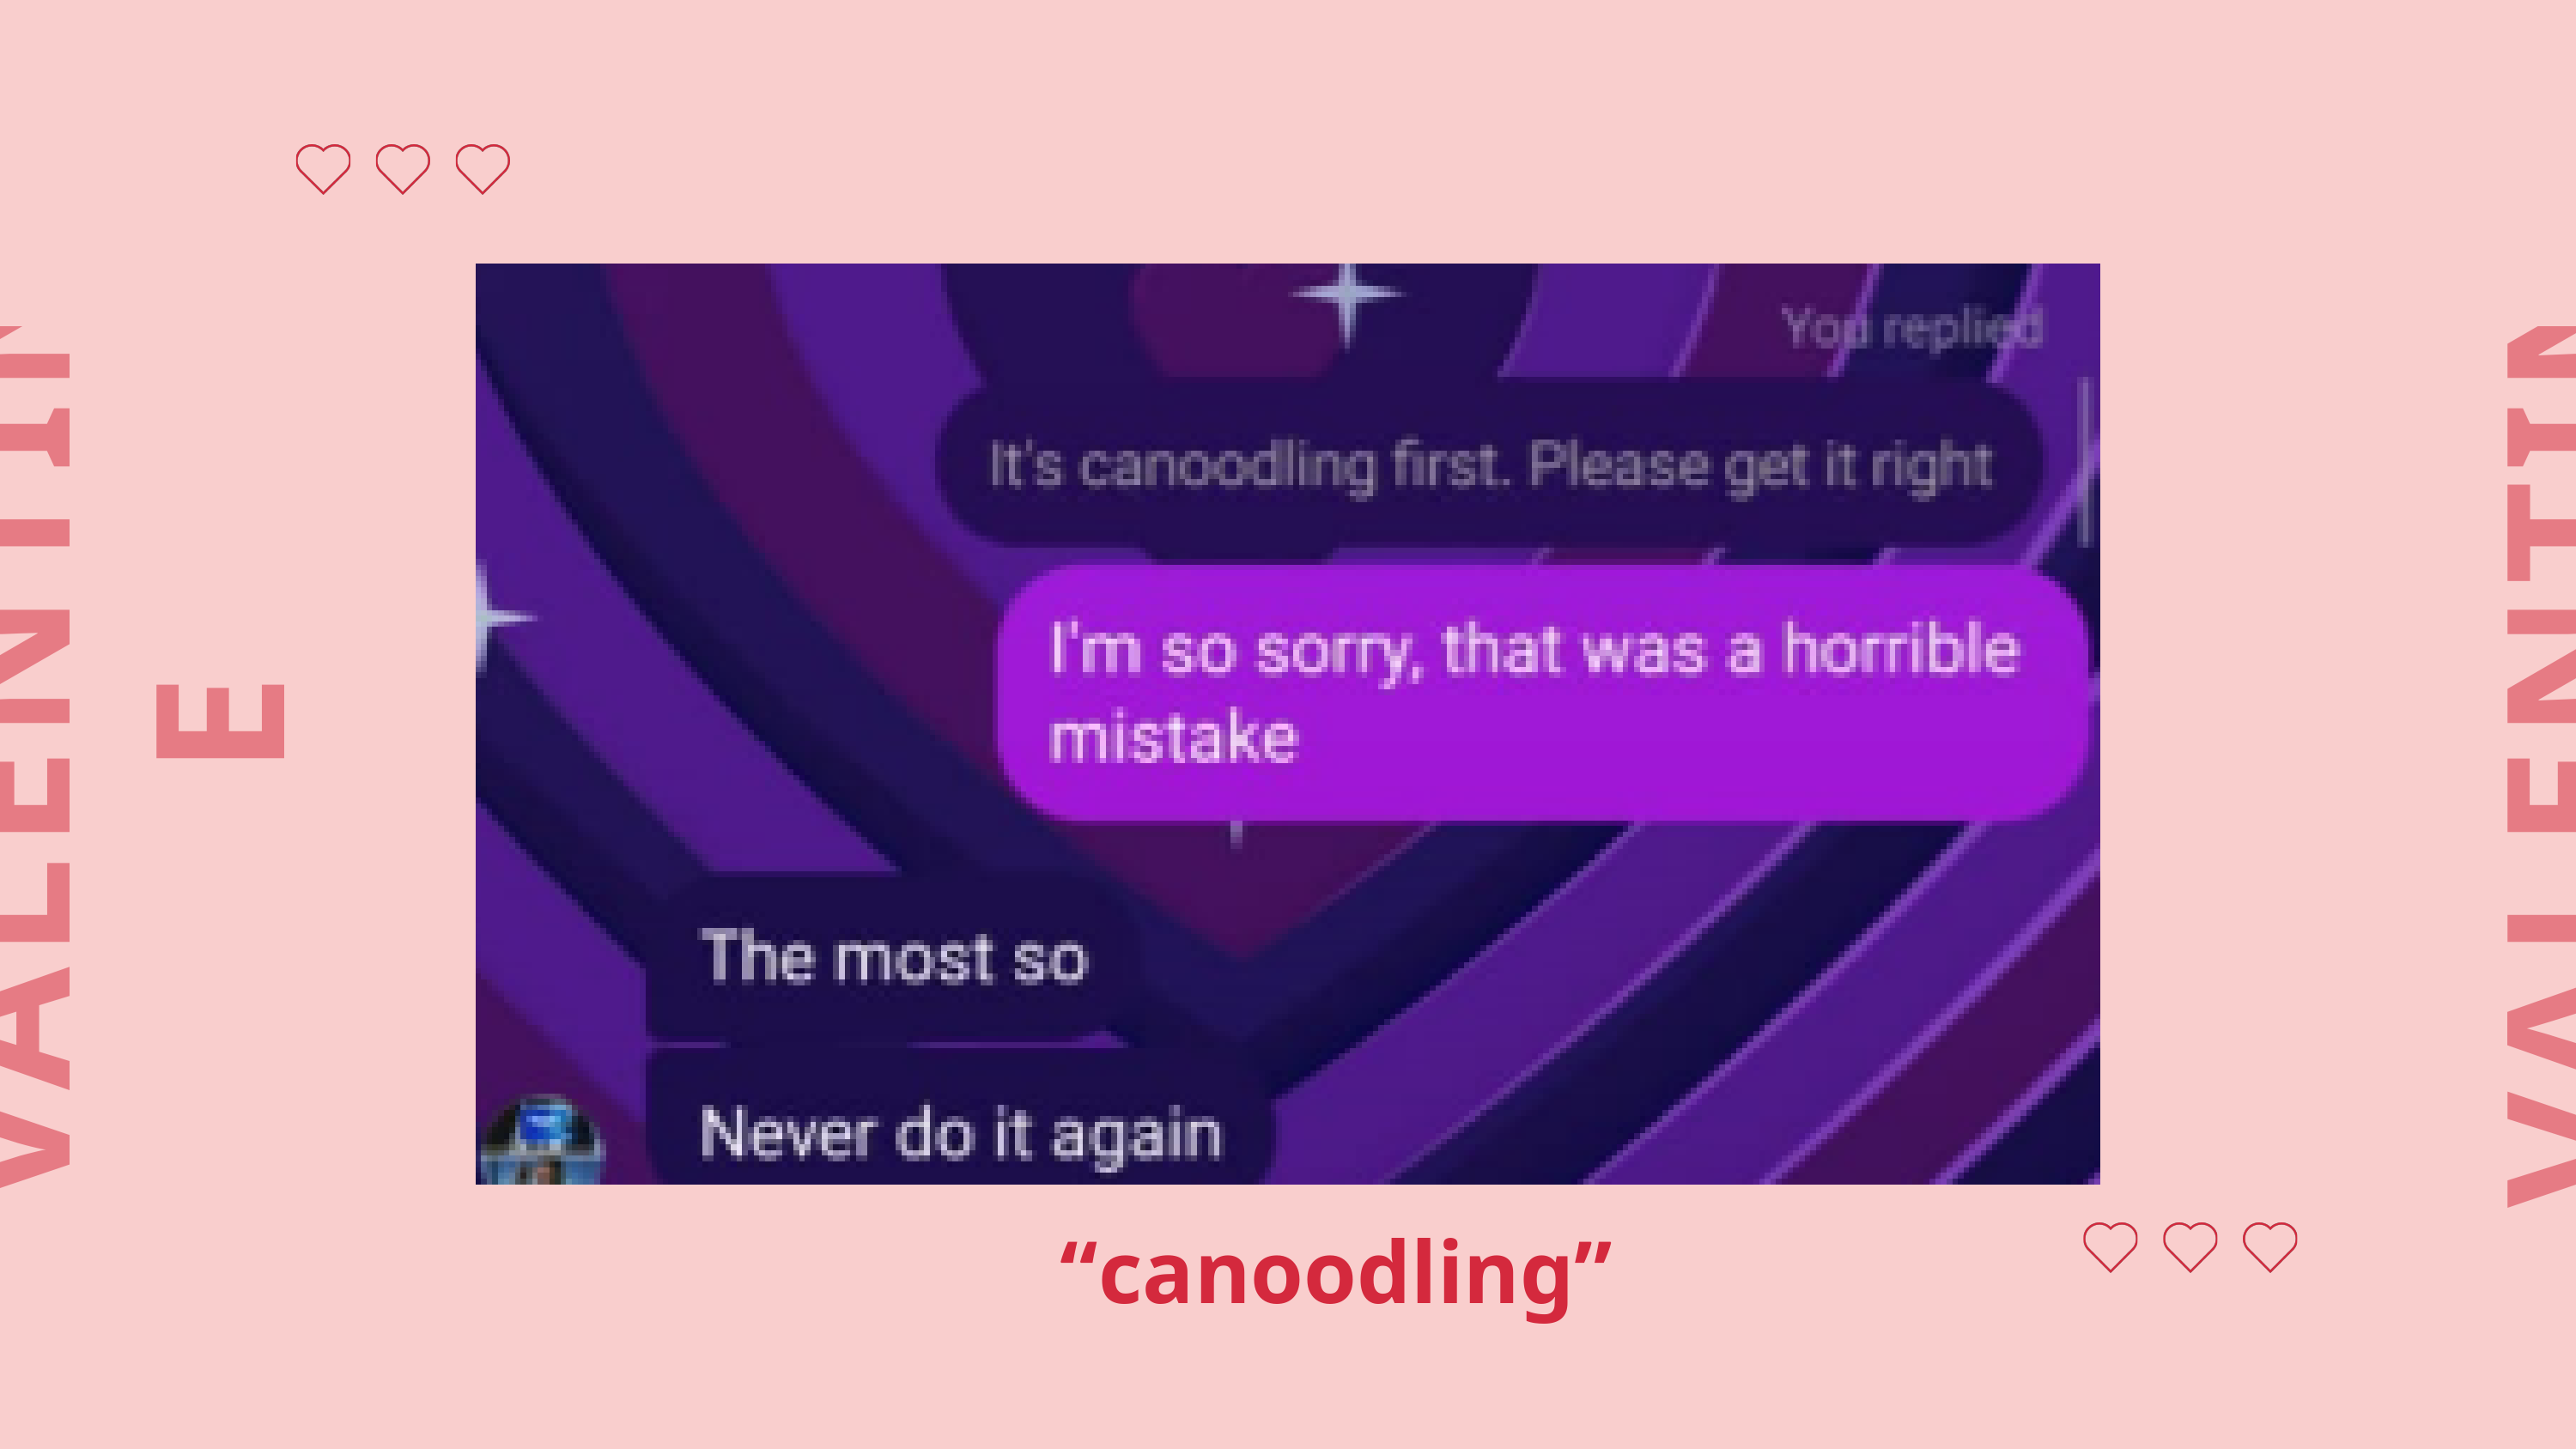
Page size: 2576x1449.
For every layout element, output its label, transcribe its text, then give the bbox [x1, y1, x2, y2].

text_box “canoodling” [872, 1234, 1801, 1321]
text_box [2083, 1222, 2298, 1273]
text_box [476, 264, 2100, 1185]
text_box VALENTINE [2457, 200, 2576, 1248]
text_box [295, 144, 511, 195]
text_box VALENTINE [0, 200, 321, 1248]
